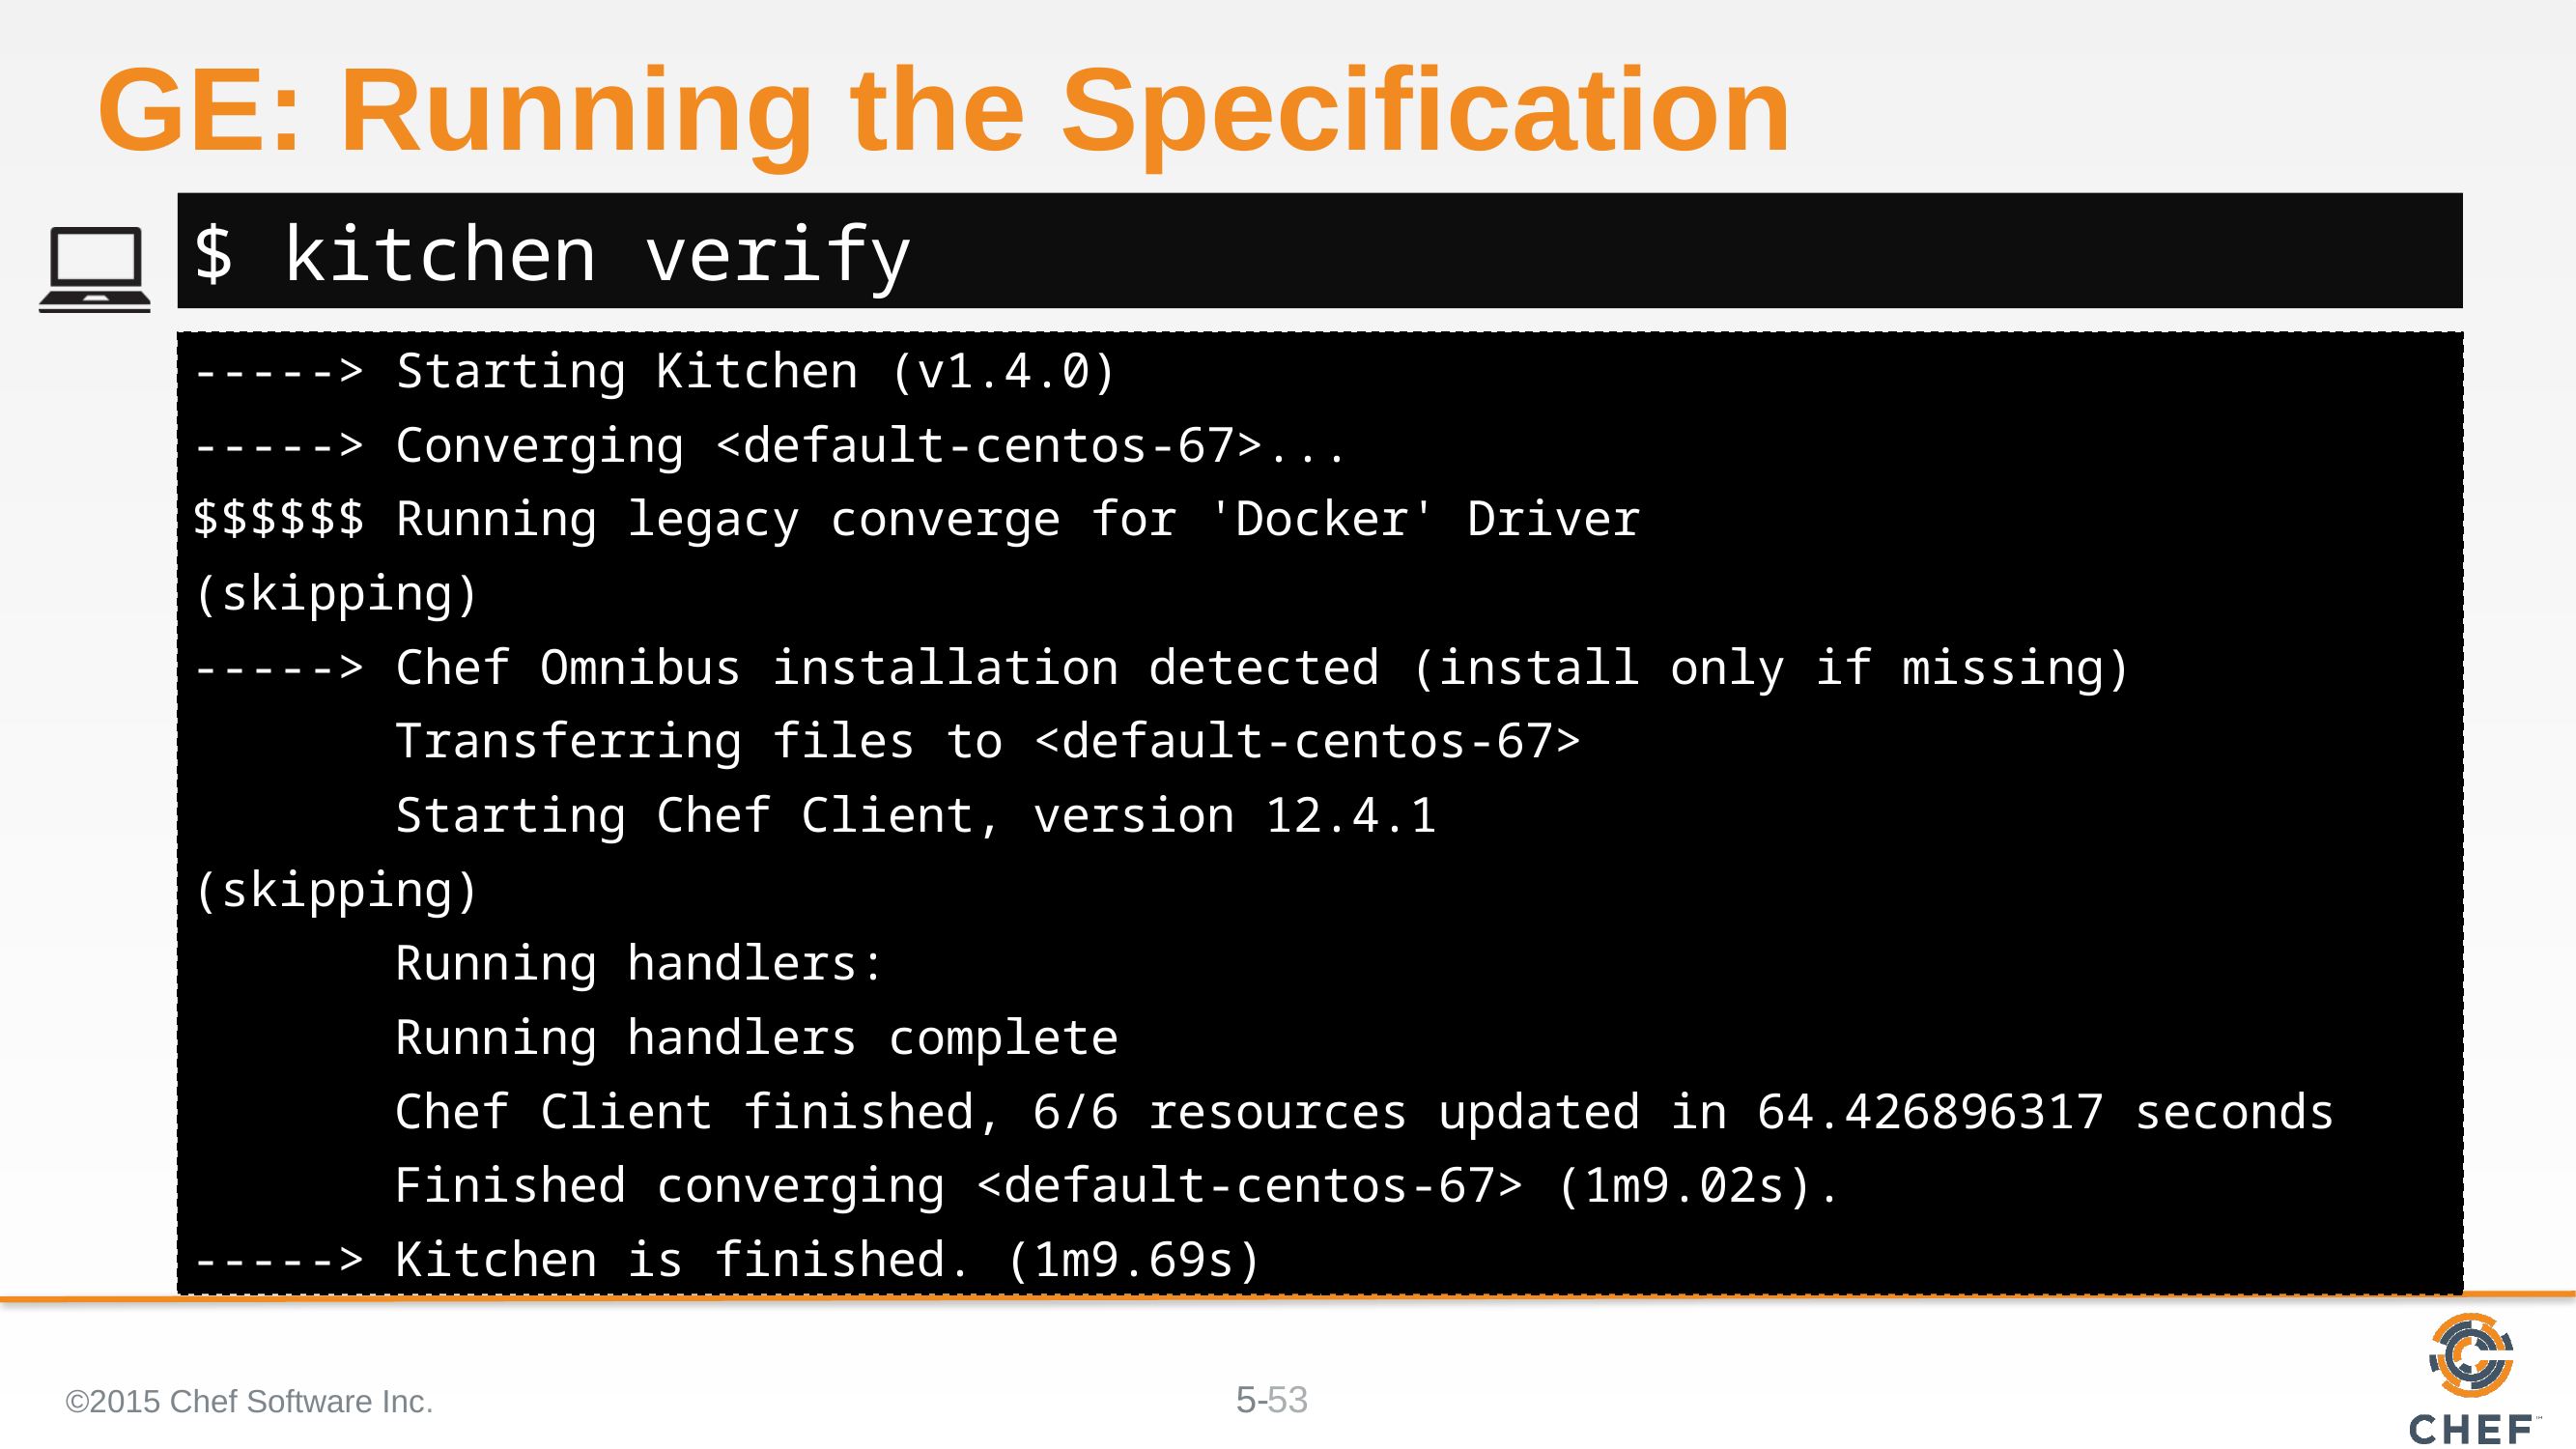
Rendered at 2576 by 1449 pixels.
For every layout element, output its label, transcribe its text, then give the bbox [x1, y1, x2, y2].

slide_number 53 [998, 1359, 1578, 1437]
list $ kitchen verify [177, 192, 2463, 309]
list -----> Starting Kitchen (v1.4.0) -----> Converging <default-centos-67>... $$$$$$ Running legacy converge for 'Docker' Driver (skipping) -----> Chef Omnibus installation detected (install only if missing) Transferring files to <default-centos-67> Starting Chef Client, version 12.4.1 (skipping) Running handlers: Running handlers complete Chef Client finished, 6/6 resources updated in 64.426896317 seconds Finished converging <default-centos-67> (1m9.02s). -----> Kitchen is finished. (1m9.69s) [177, 331, 2464, 1295]
picture [2399, 1297, 2550, 1449]
footer ©2015 Chef Software Inc. [51, 1359, 952, 1440]
title GE: Running the Specification [96, 48, 2463, 180]
